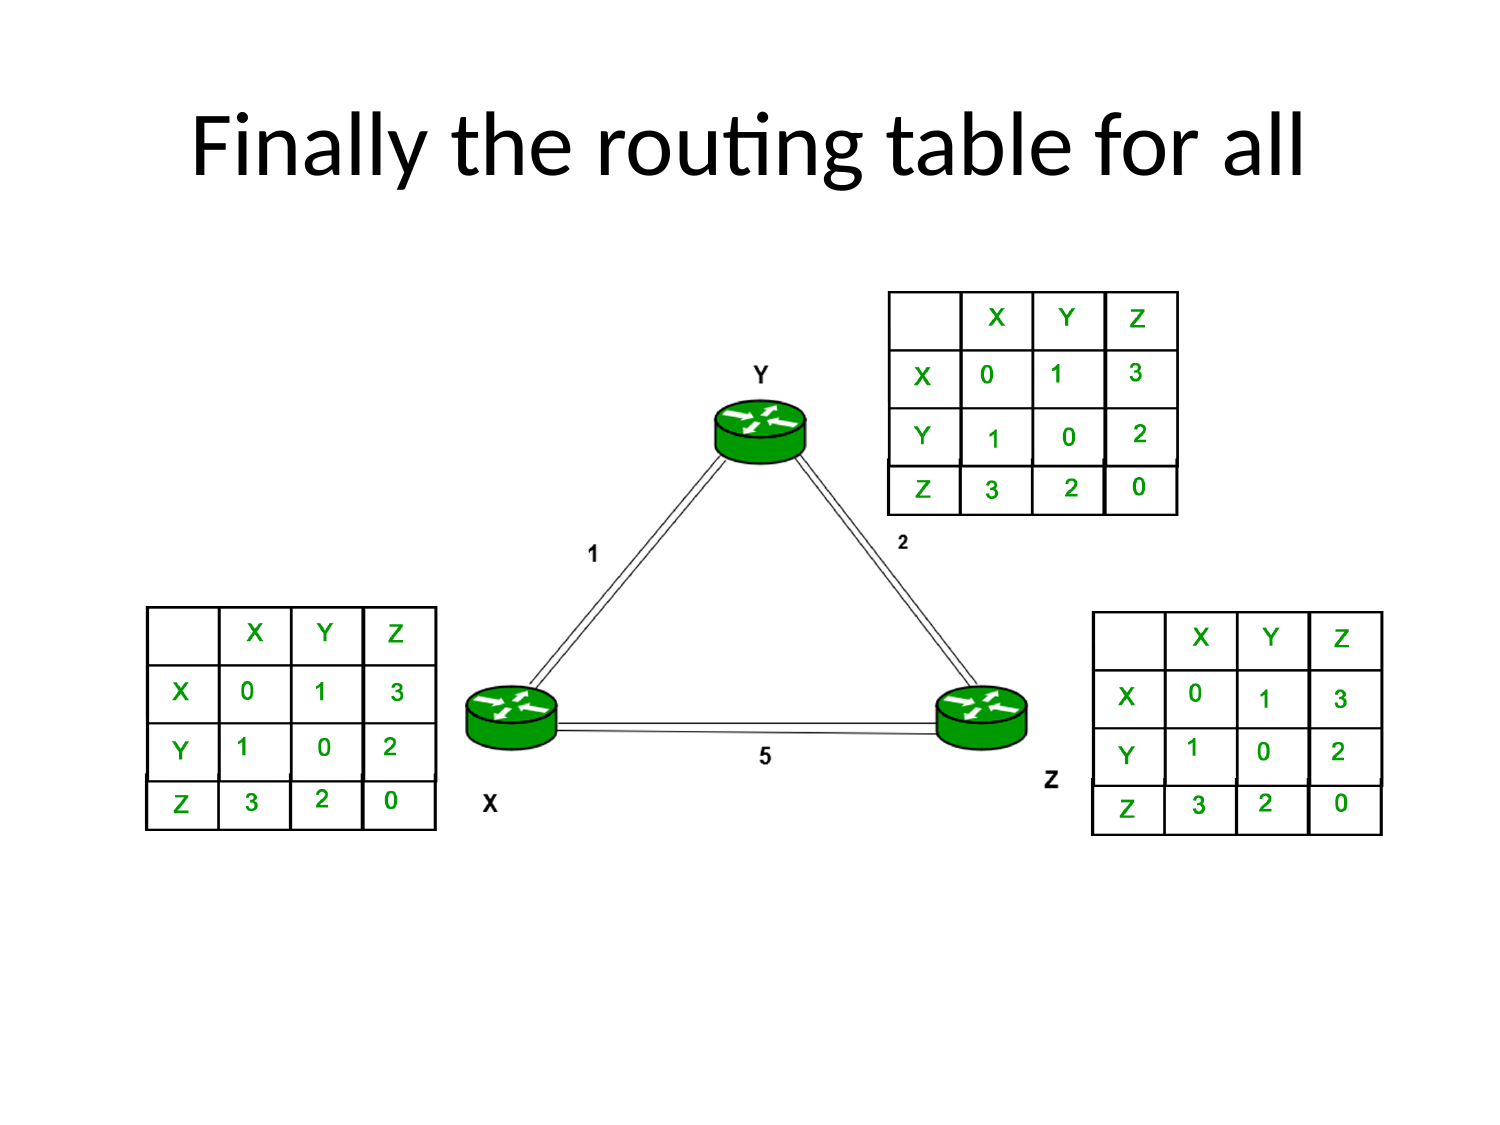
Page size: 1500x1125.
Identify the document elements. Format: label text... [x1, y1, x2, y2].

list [89, 262, 1411, 1006]
title Finally the routing table for all [75, 45, 1425, 233]
